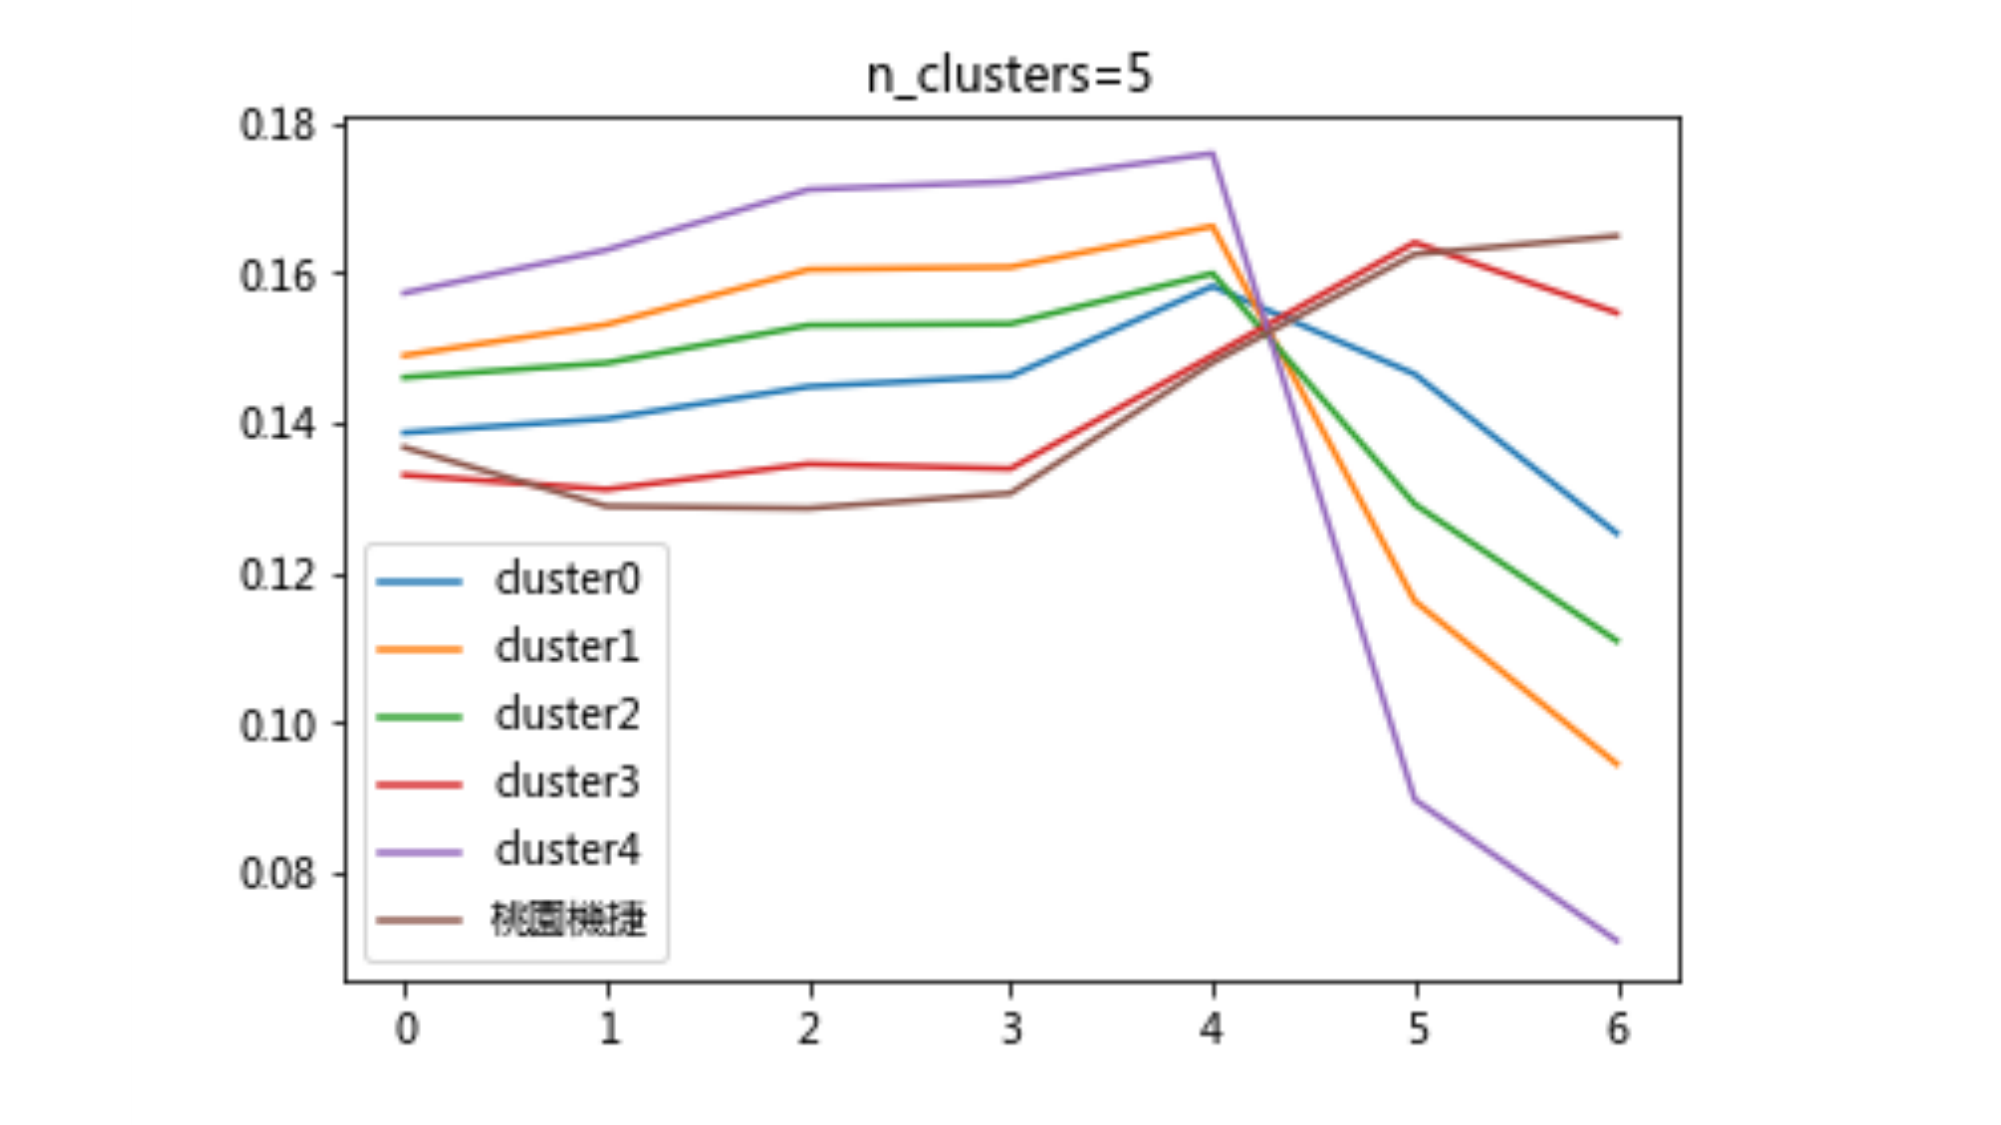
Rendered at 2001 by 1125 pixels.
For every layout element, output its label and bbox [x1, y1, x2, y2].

picture [130, 0, 1919, 1125]
